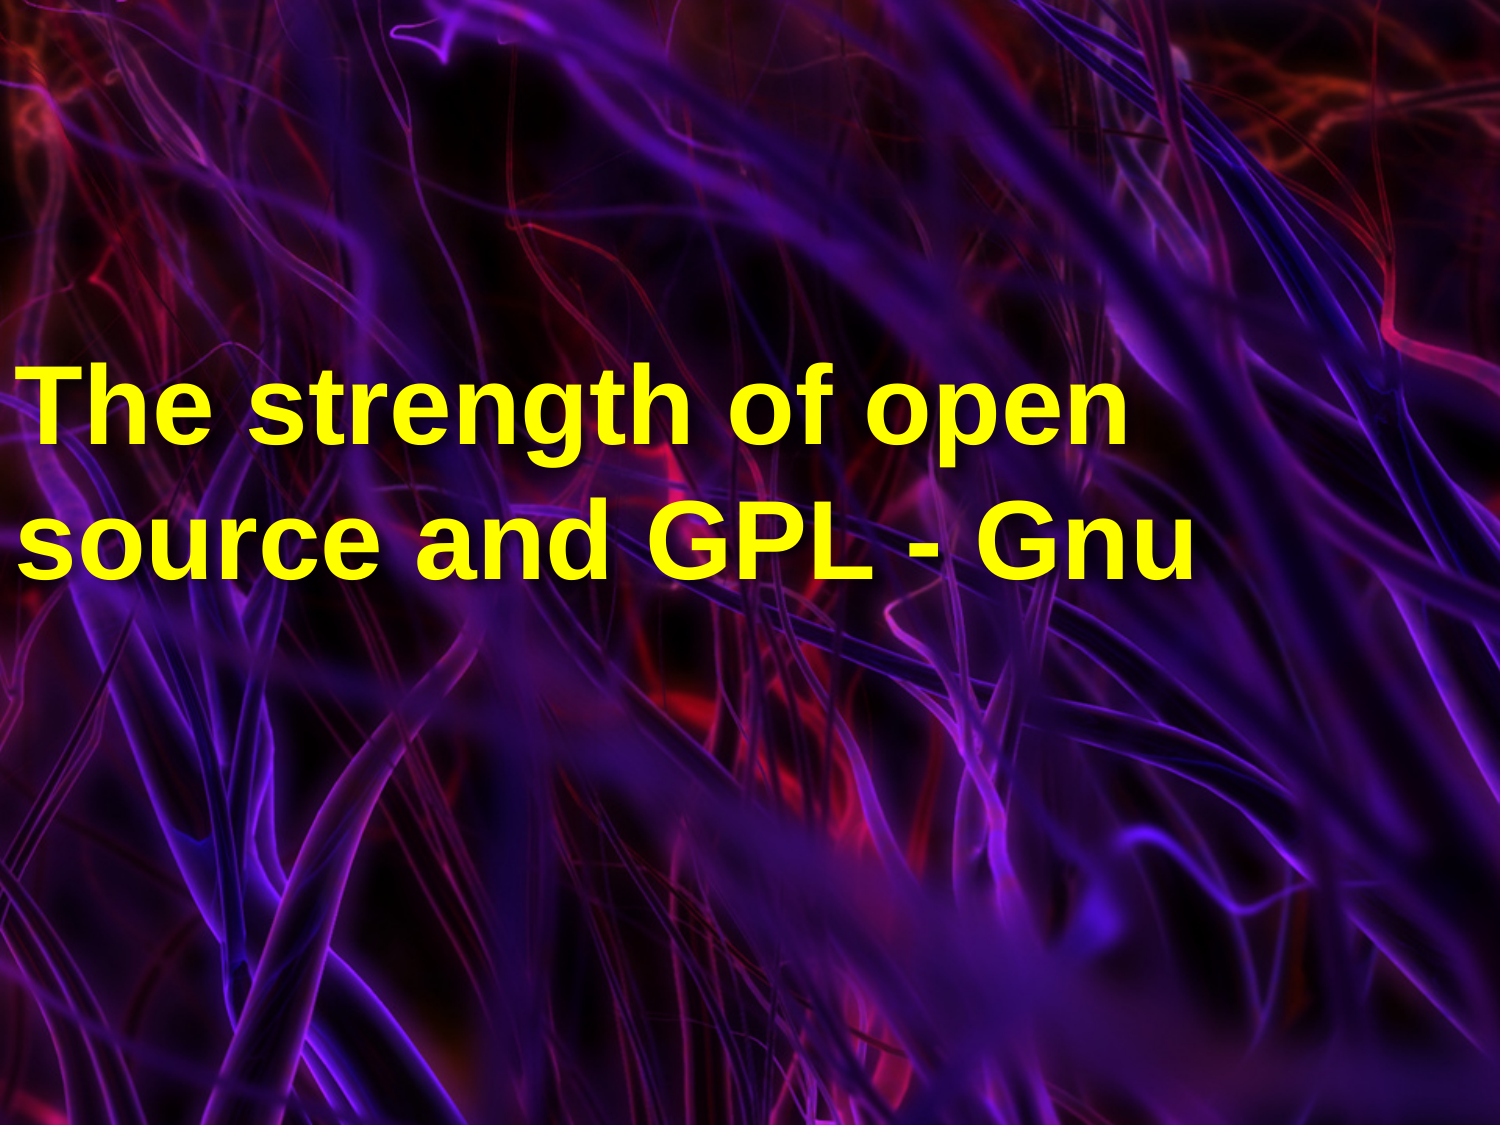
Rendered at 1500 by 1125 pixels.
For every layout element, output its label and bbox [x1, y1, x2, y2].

text_box [0, 0, 1500, 1125]
